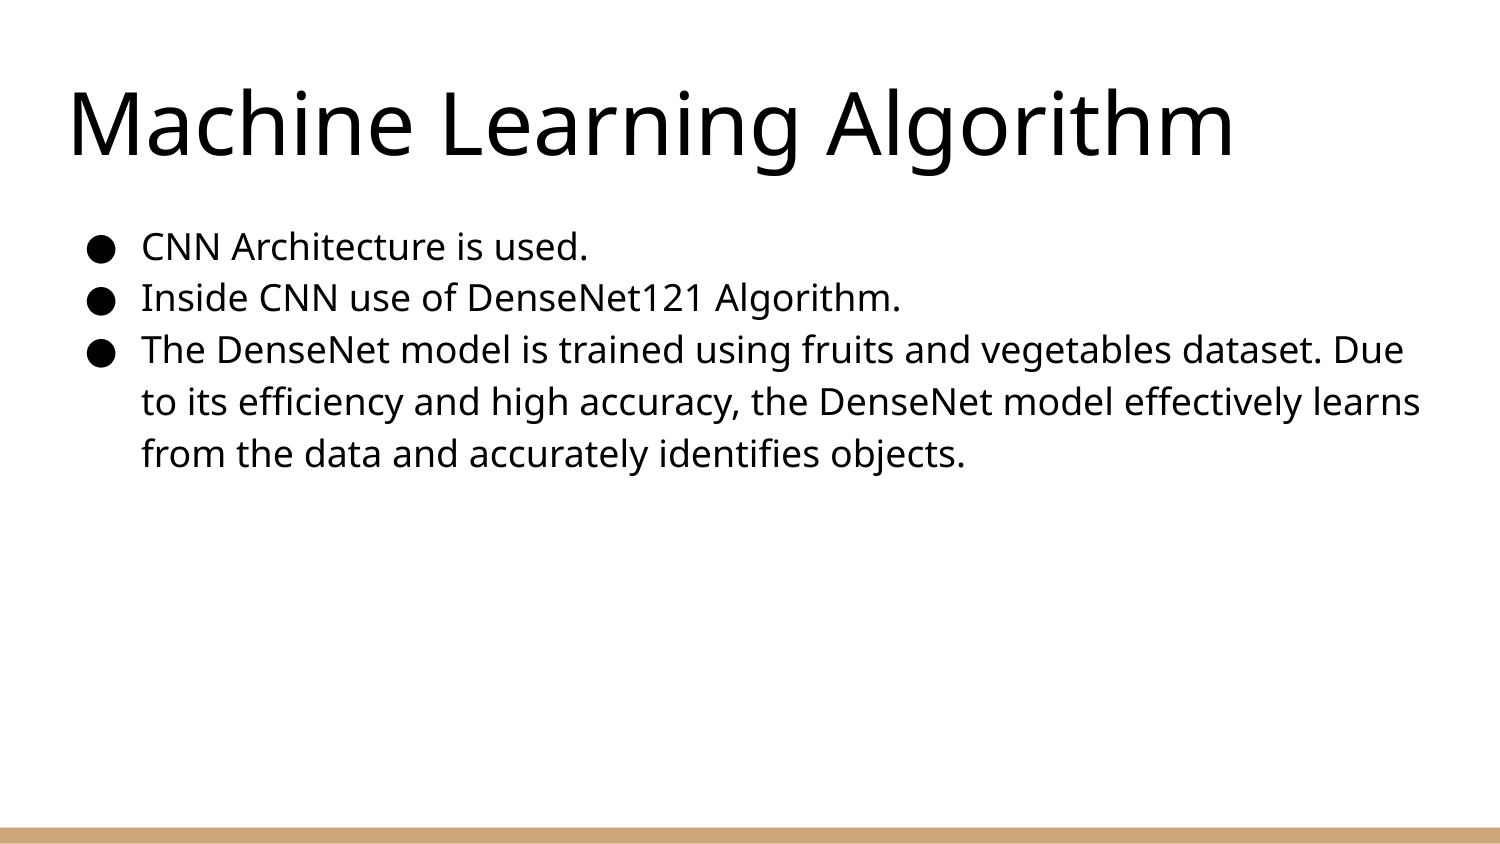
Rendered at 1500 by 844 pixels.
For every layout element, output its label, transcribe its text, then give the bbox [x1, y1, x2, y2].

list CNN Architecture is used. Inside CNN use of DenseNet121 Algorithm. The DenseNet model is trained using fruits and vegetables dataset. Due to its efficiency and high accuracy, the DenseNet model effectively learns from the data and accurately identifies objects. [51, 200, 1449, 752]
title Machine Learning Algorithm [51, 51, 1449, 189]
